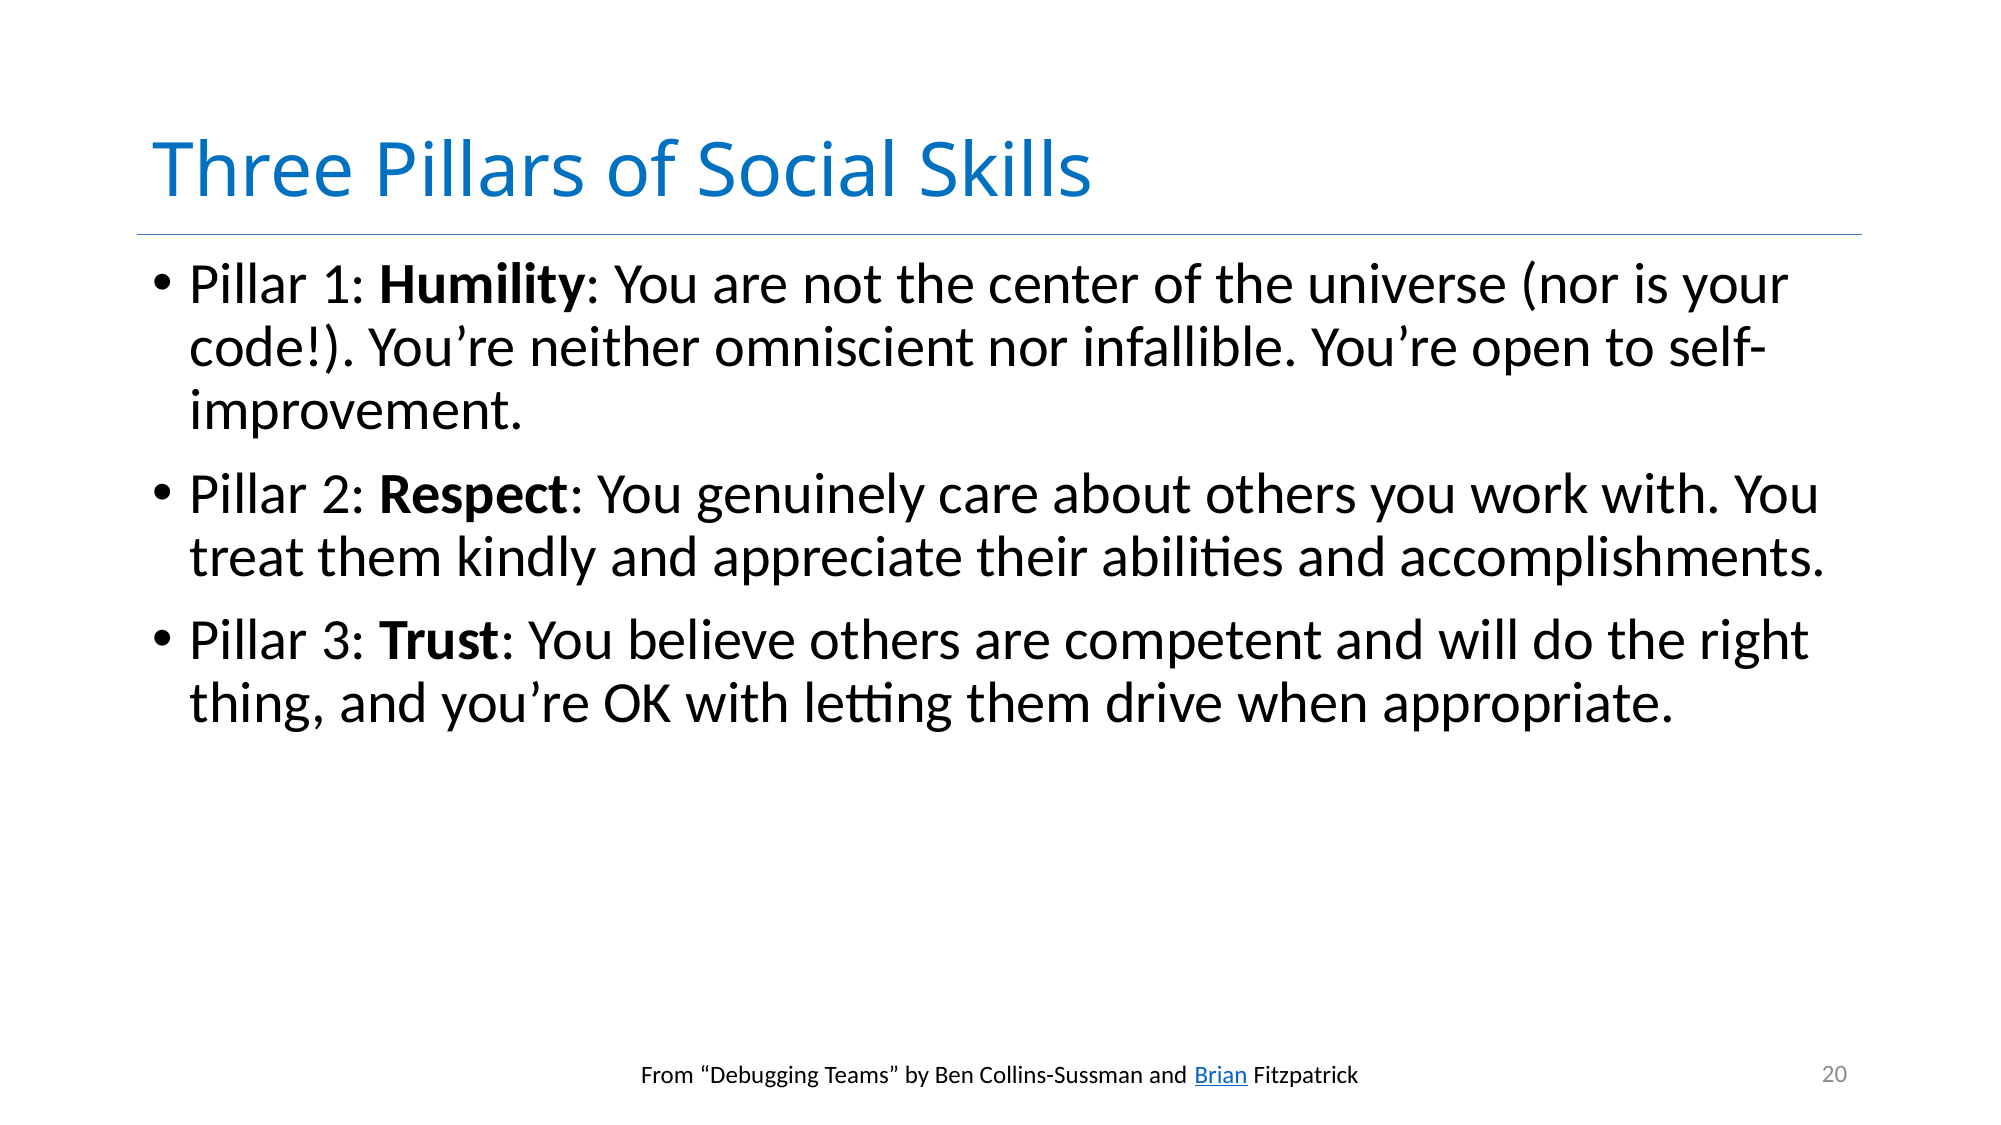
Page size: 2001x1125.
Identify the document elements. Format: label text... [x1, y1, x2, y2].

slide_number 20 [1412, 1042, 1863, 1103]
list Pillar 1: Humility: You are not the center of the universe (nor is your code!). You’re neither omniscient nor infallible. You’re open to self-improvement. Pillar 2: Respect: You genuinely care about others you work with. You treat them kindly and appreciate their abilities and accomplishments. Pillar 3: Trust: You believe others are competent and will do the right thing, and you’re OK with letting them drive when appropriate. [137, 246, 1863, 960]
text_box From “Debugging Teams” by Ben Collins-Sussman and Brian Fitzpatrick [636, 1053, 1363, 1093]
title Three Pillars of Social Skills [137, 3, 1863, 221]
